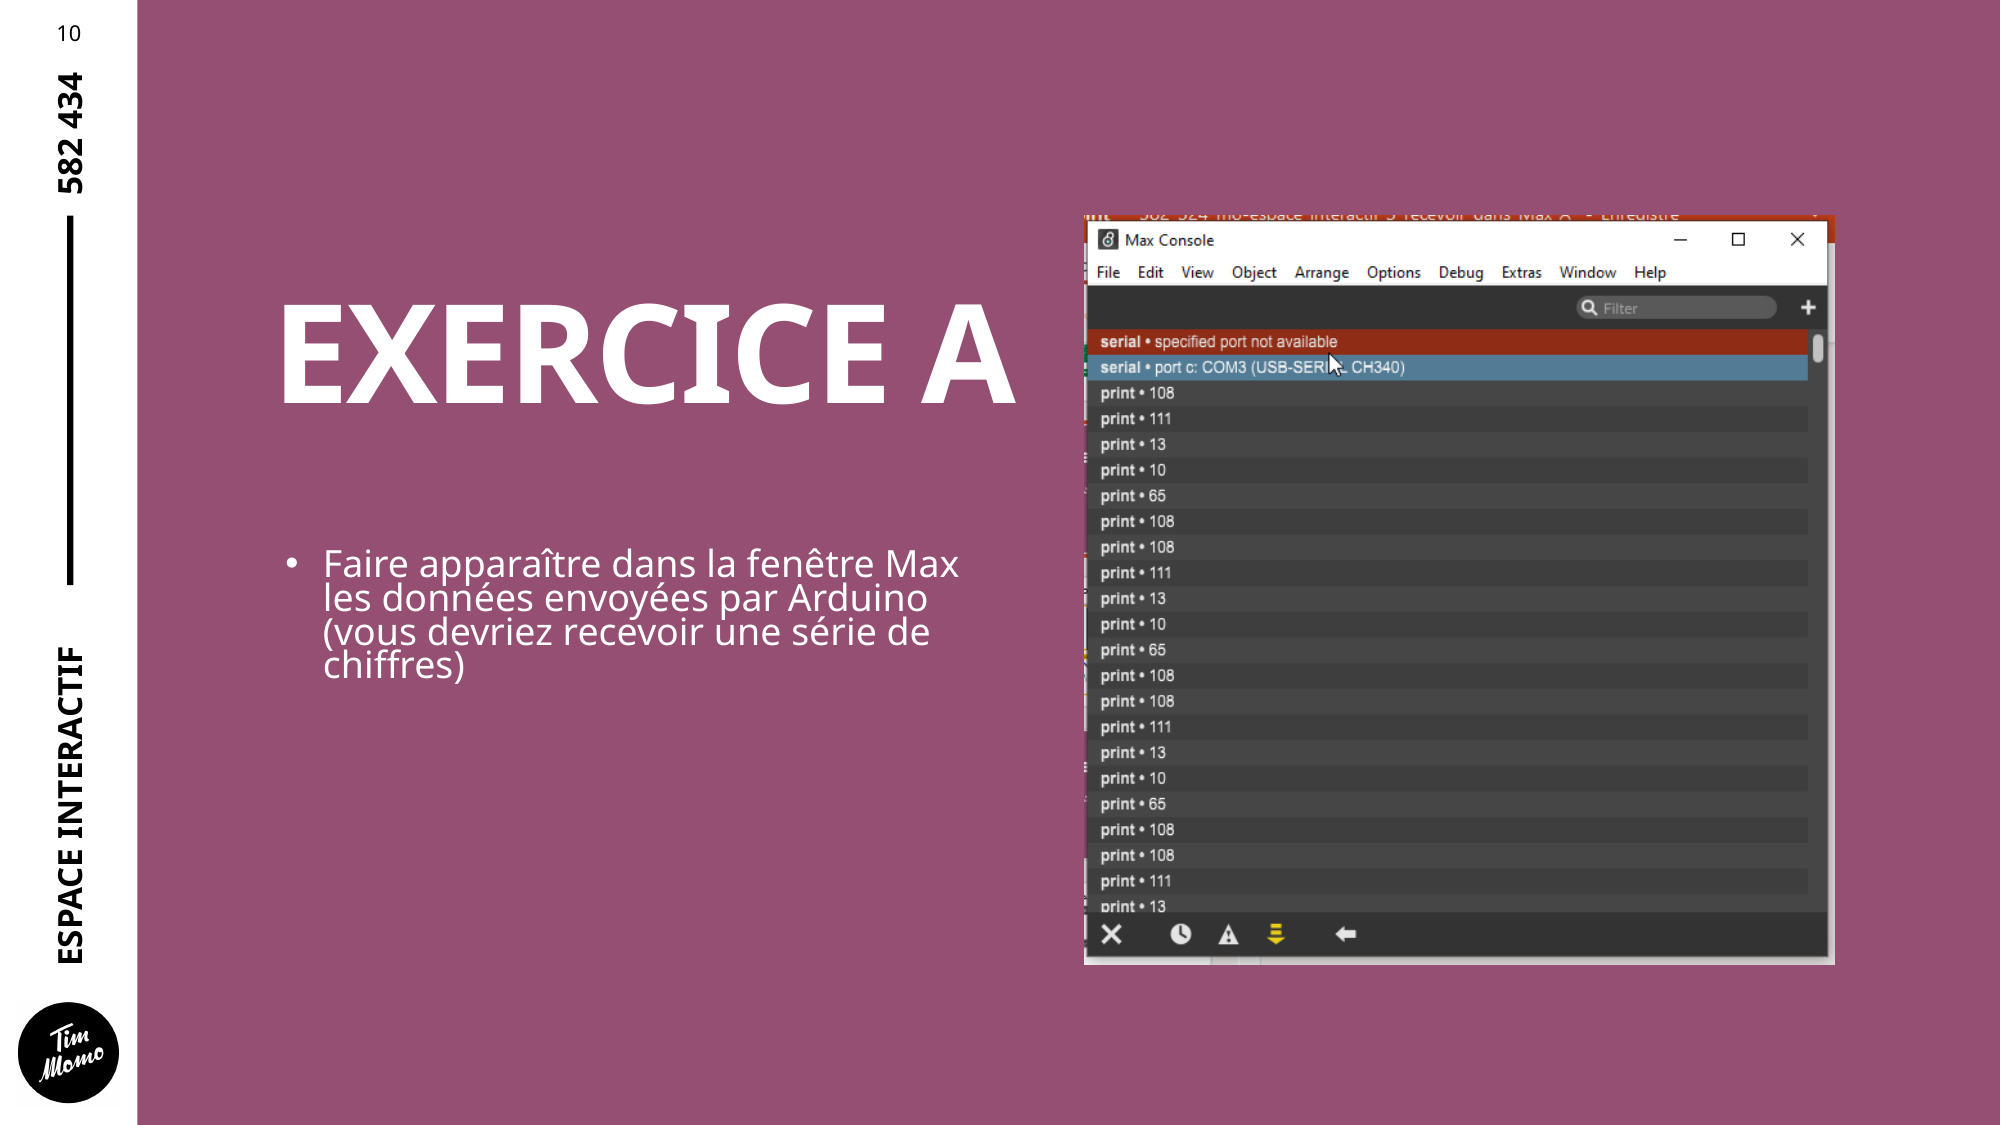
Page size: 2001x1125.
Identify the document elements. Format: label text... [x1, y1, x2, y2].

list Faire apparaître dans la fenêtre Max les données envoyées par Arduino (vous devriez recevoir une série de chiffres) [270, 543, 995, 1125]
picture [1084, 215, 1835, 965]
title EXERCICE A [251, 215, 1038, 504]
picture [15, 1000, 123, 1107]
